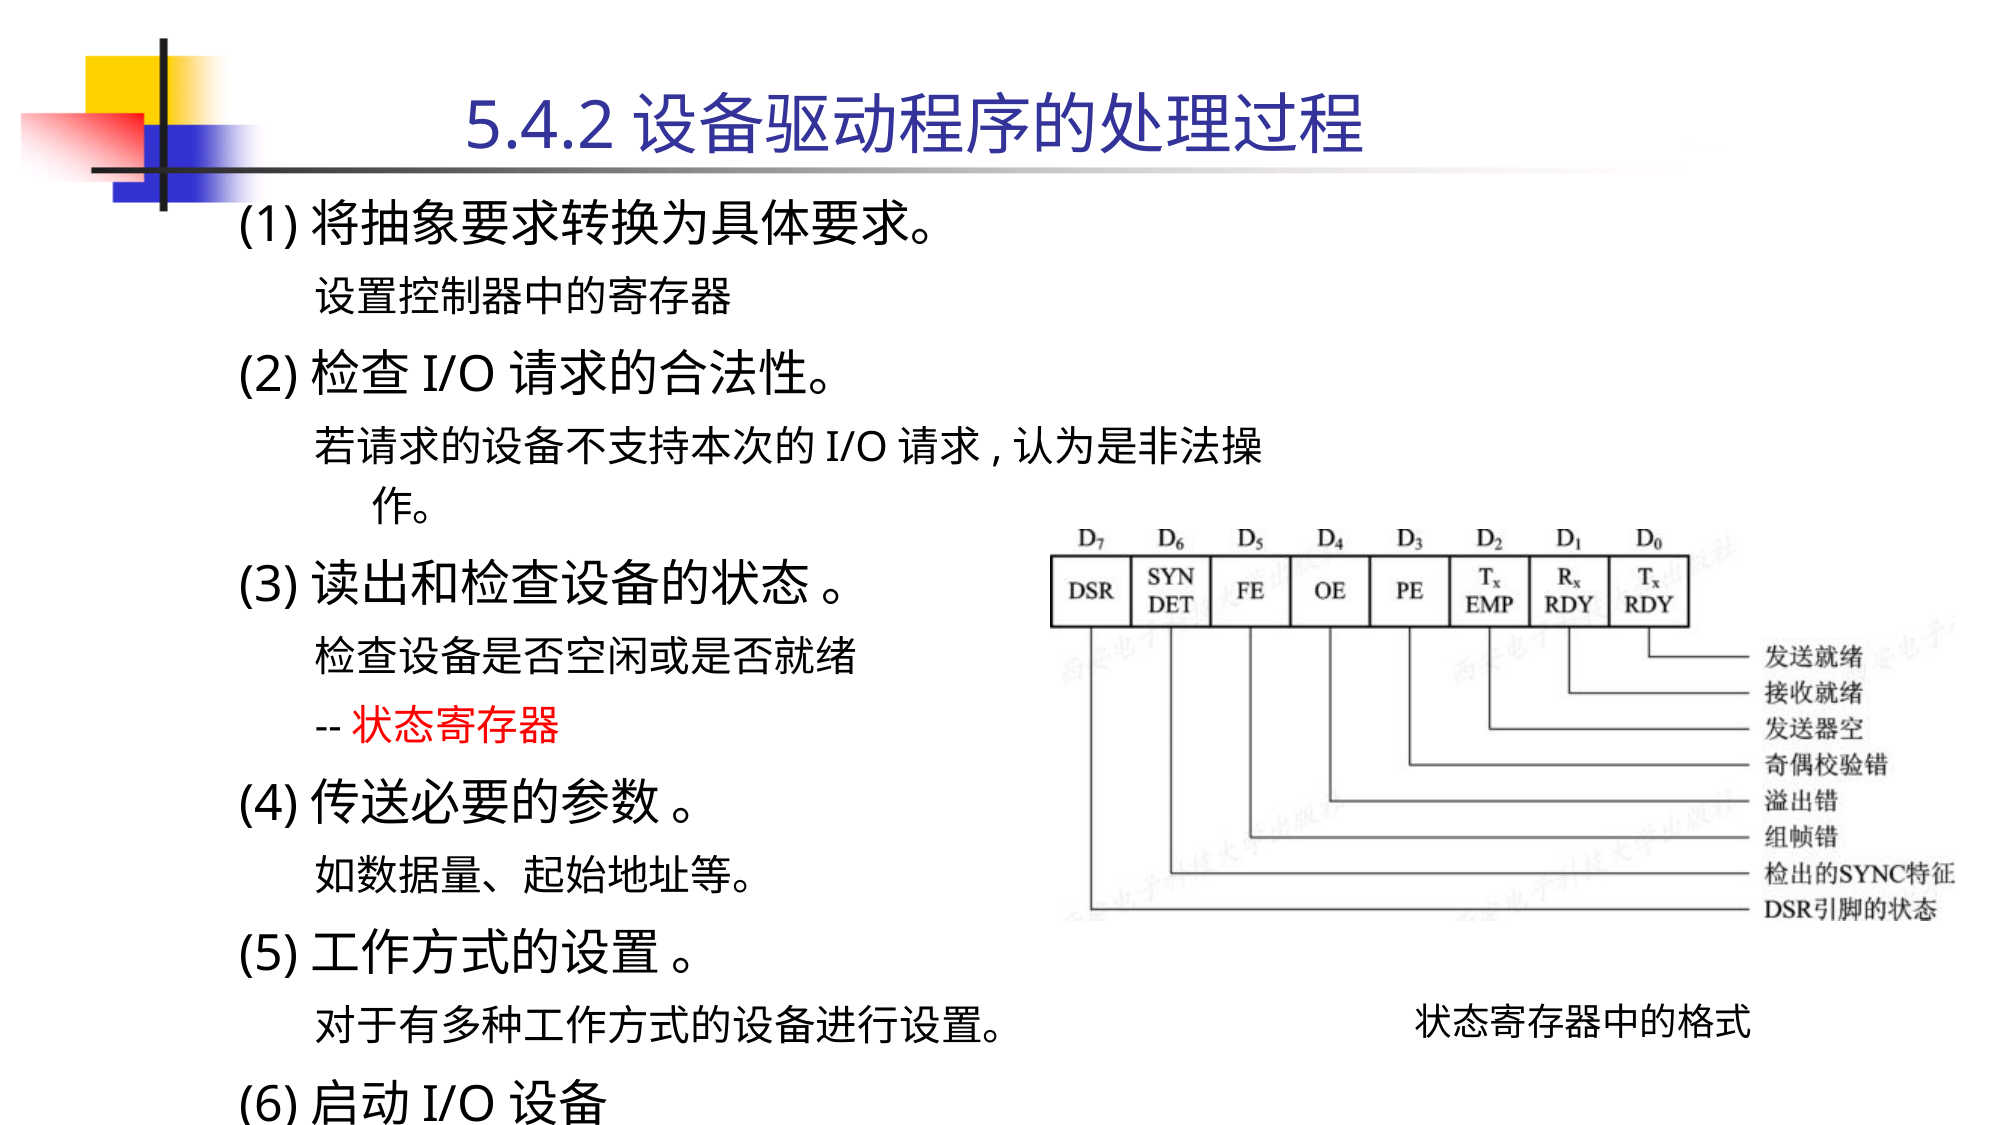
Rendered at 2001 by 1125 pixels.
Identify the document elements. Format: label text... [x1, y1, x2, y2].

slide_number [1433, 1024, 1901, 1103]
text_box 状态寄存器中的格式 [1400, 990, 1774, 1037]
text_box 5.4.2设备驱动程序的处理过程 [449, 50, 1563, 175]
text_box (1)将抽象要求转换为具体要求。 设置控制器中的寄存器 (2)检查I/O请求的合法性。 若请求的设备不支持本次的I/O请求,认为是非法操作。 (3)读出和检查设备的状态 。 检查设备是否空闲或是否就绪 --状态寄存器 (4)传送必要的参数 。 如数据量、起始地址等。 (5)工作方式的设置 。 对于有多种工作方式的设备进行设置。 (6)启动I/O设备 [224, 171, 1338, 849]
picture [0, 0, 2001, 1125]
